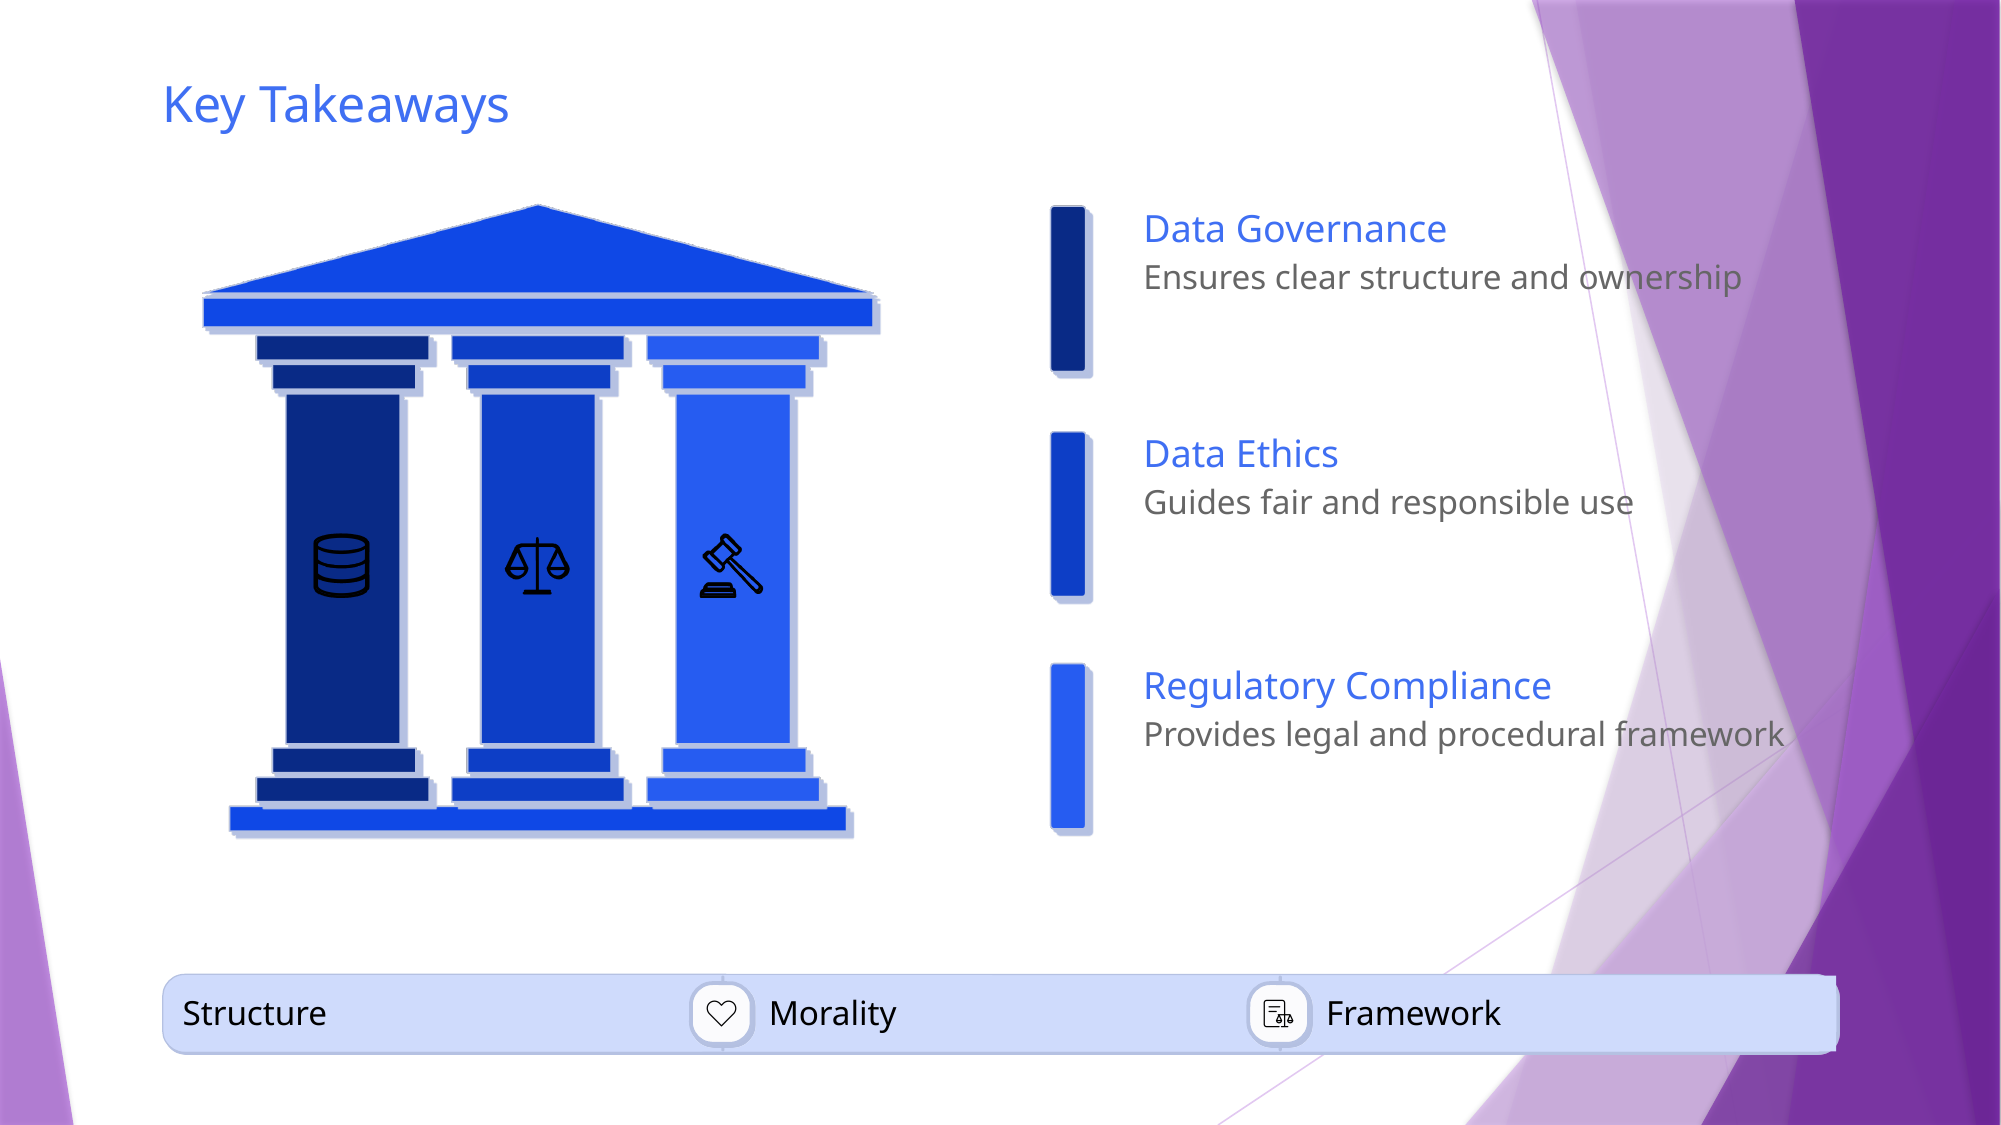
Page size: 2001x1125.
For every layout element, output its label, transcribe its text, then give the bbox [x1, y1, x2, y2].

text_box [1248, 983, 1310, 1044]
text_box [162, 883, 1838, 954]
text_box Key Takeaways [162, 72, 649, 134]
text_box [163, 975, 716, 1052]
text_box [1282, 975, 1837, 1052]
picture [1263, 997, 1295, 1030]
text_box [690, 983, 752, 1044]
picture [705, 997, 737, 1030]
text_box [724, 975, 1278, 1052]
text_box Framework [1326, 994, 1630, 1033]
text_box [162, 974, 1821, 1053]
picture [170, 170, 1829, 864]
text_box Morality [768, 994, 1072, 1033]
text_box Structure [182, 994, 487, 1033]
